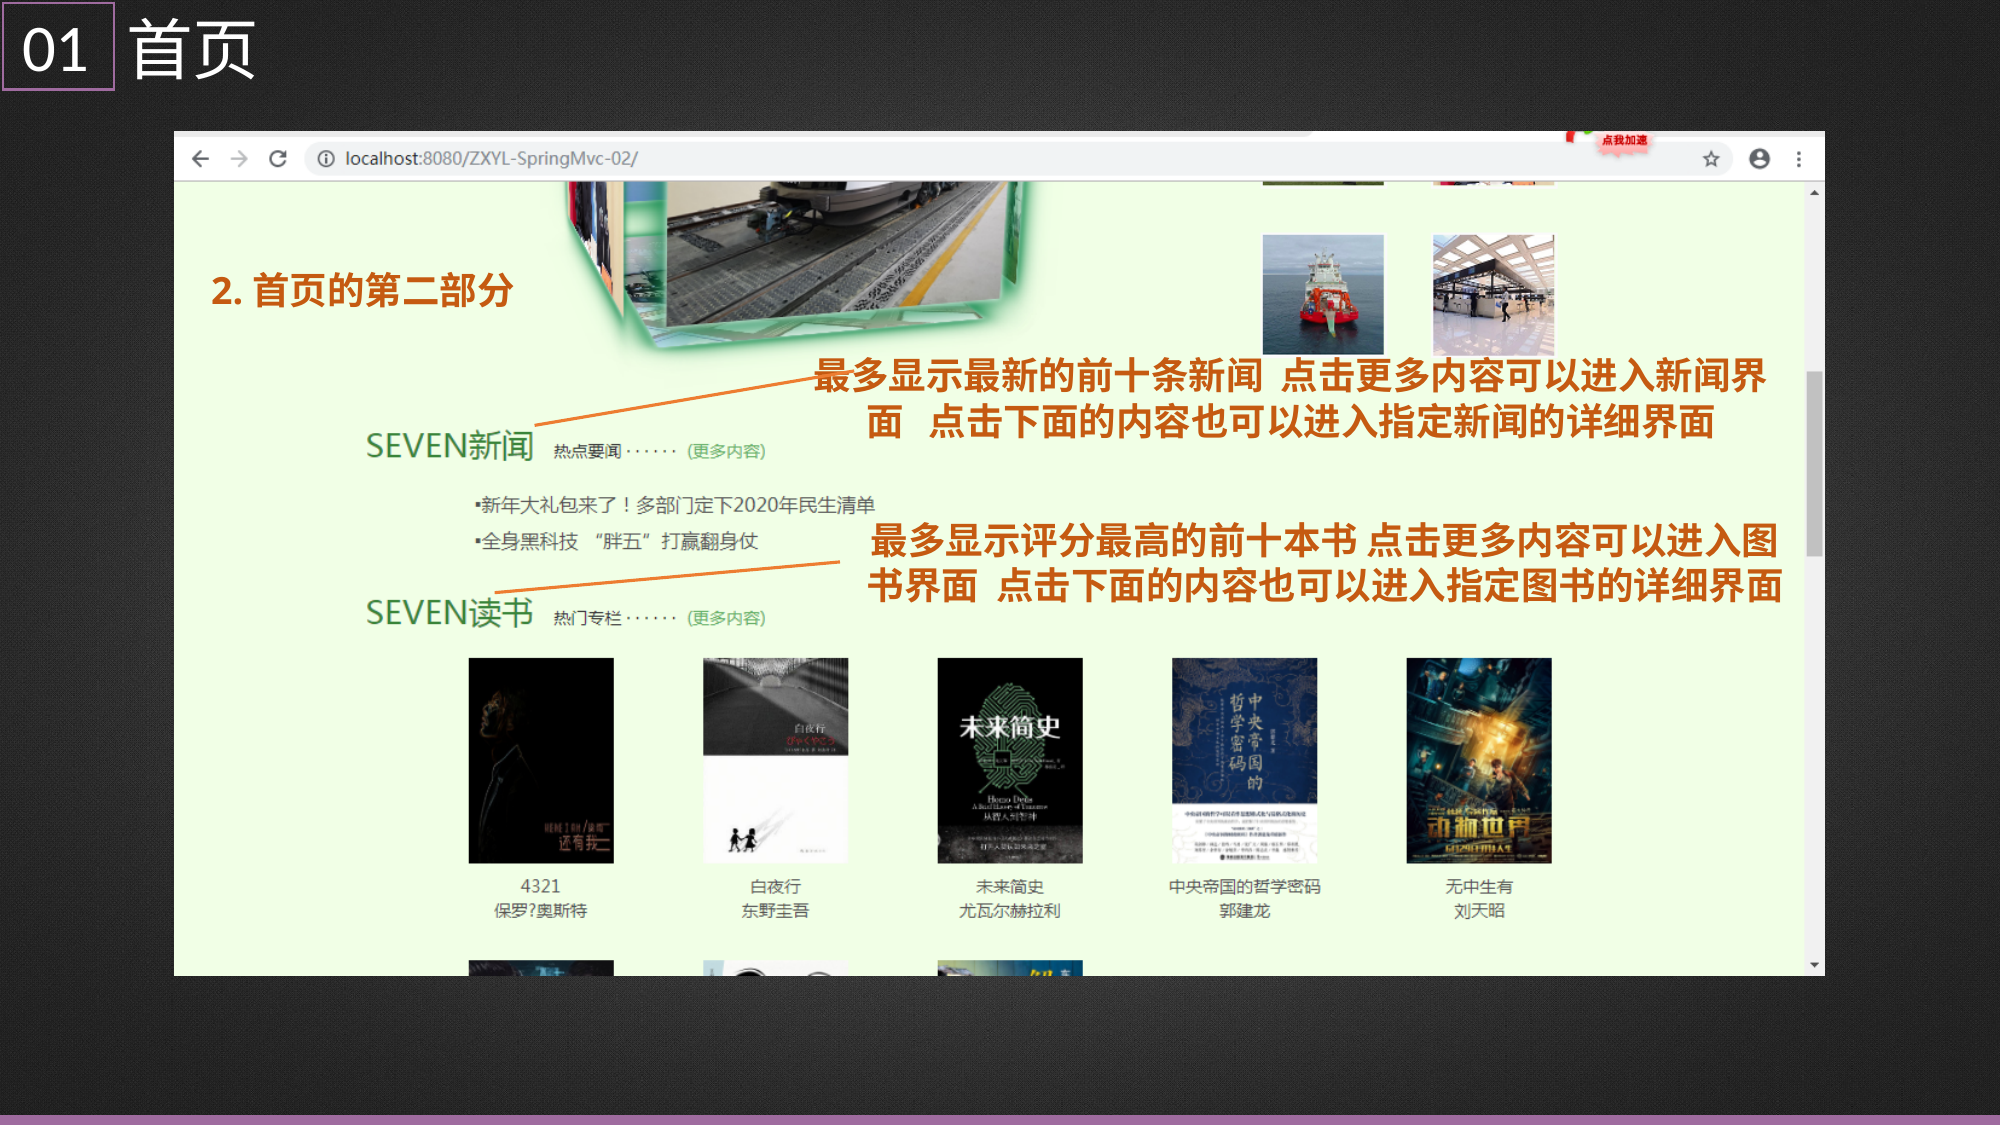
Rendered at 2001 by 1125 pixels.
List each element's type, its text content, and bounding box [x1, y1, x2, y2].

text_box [494, 562, 840, 593]
text_box [0, 1114, 2000, 1125]
text_box 01 [0, 0, 112, 93]
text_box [534, 370, 855, 426]
picture [0, 0, 2000, 1114]
text_box 首页 [111, 0, 614, 96]
